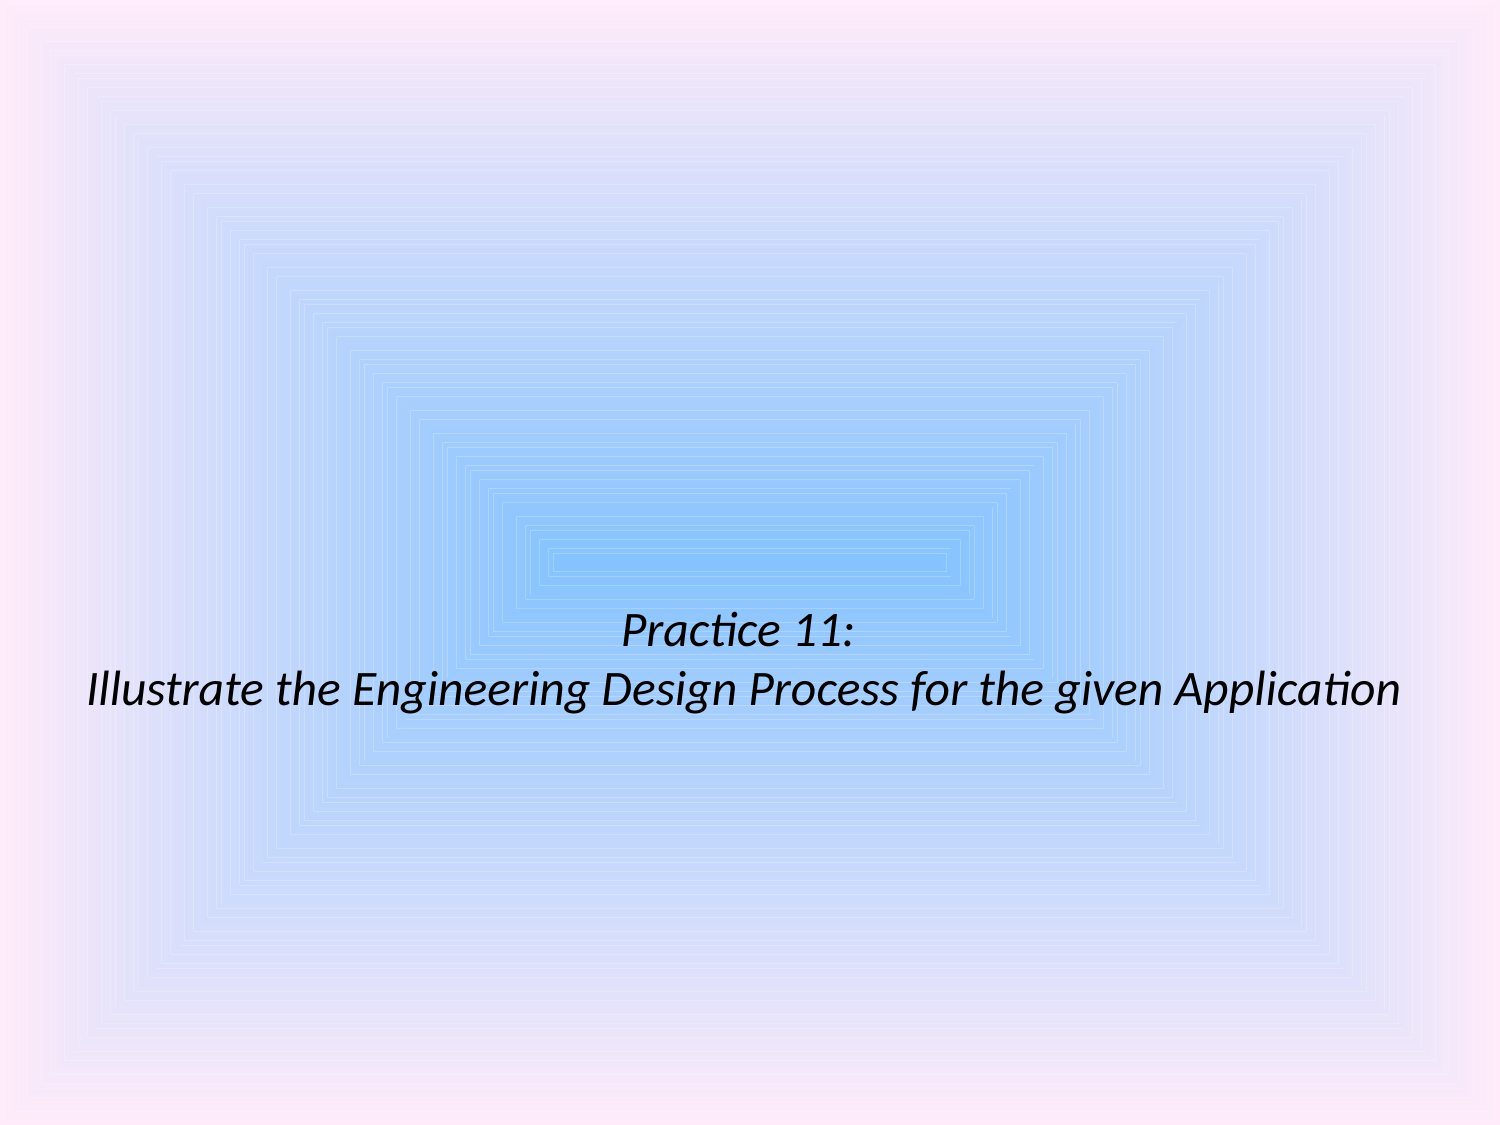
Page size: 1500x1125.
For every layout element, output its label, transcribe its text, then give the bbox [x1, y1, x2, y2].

title Practice 11: Illustrate the Engineering Design Process for the given Application [62, 562, 1425, 750]
